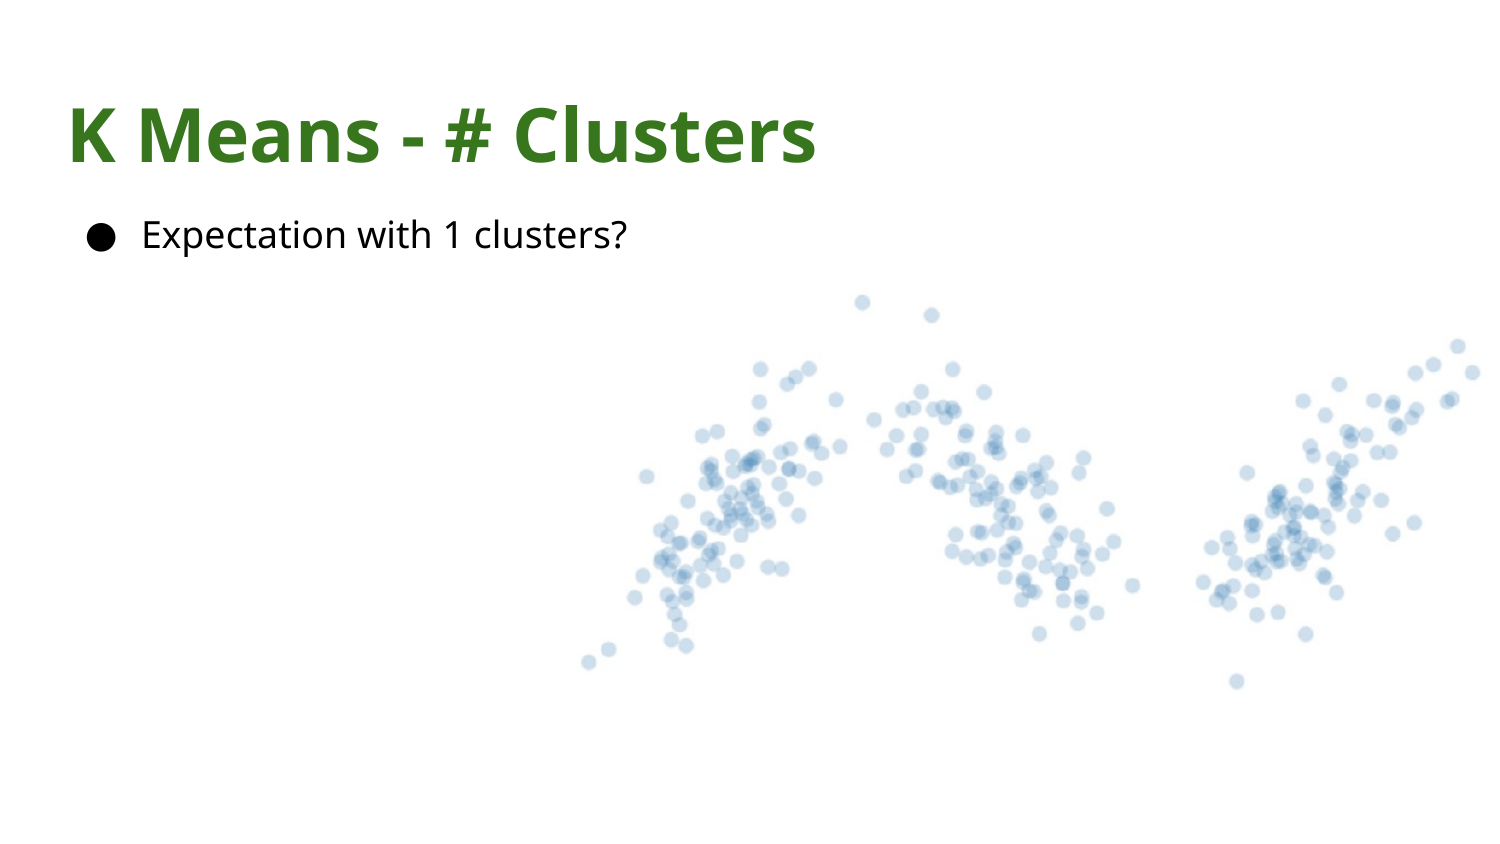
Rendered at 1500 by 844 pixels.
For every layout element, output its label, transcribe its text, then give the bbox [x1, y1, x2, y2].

title K Means - # Clusters [51, 72, 1449, 167]
list Expectation with 1 clusters? [51, 189, 1449, 750]
picture [561, 247, 1500, 738]
